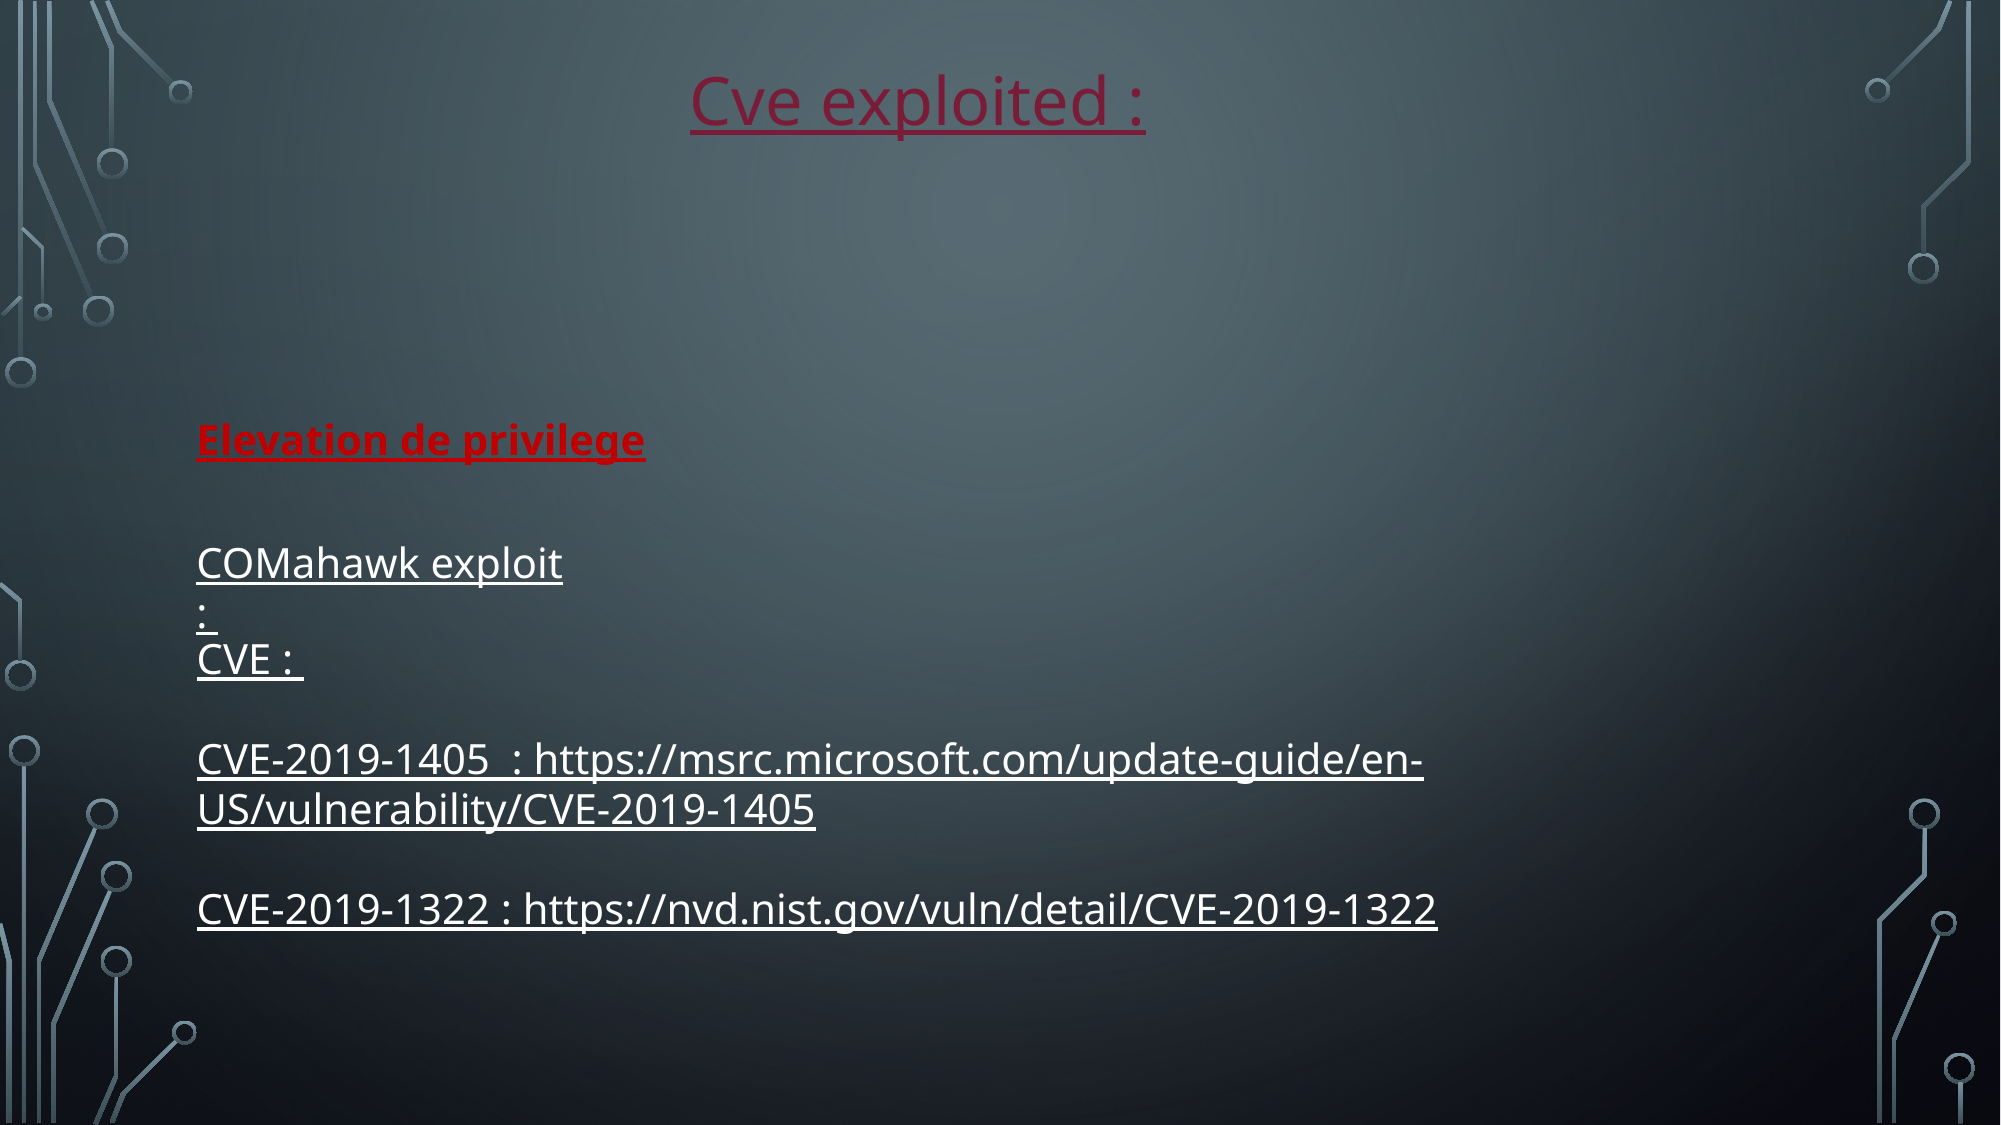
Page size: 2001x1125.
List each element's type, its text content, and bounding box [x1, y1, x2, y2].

text_box COMahawk exploit : [181, 529, 587, 625]
text_box Elevation de privilege [181, 406, 662, 471]
text_box CVE : CVE-2019-1405 : https://msrc.microsoft.com/update-guide/en-US/vulnerability/CVE-2019-1405 CVE-2019-1322 : https://nvd.nist.gov/vuln/detail/CVE-2019-1322 [181, 625, 1511, 940]
text_box Cve exploited : [674, 50, 1192, 146]
